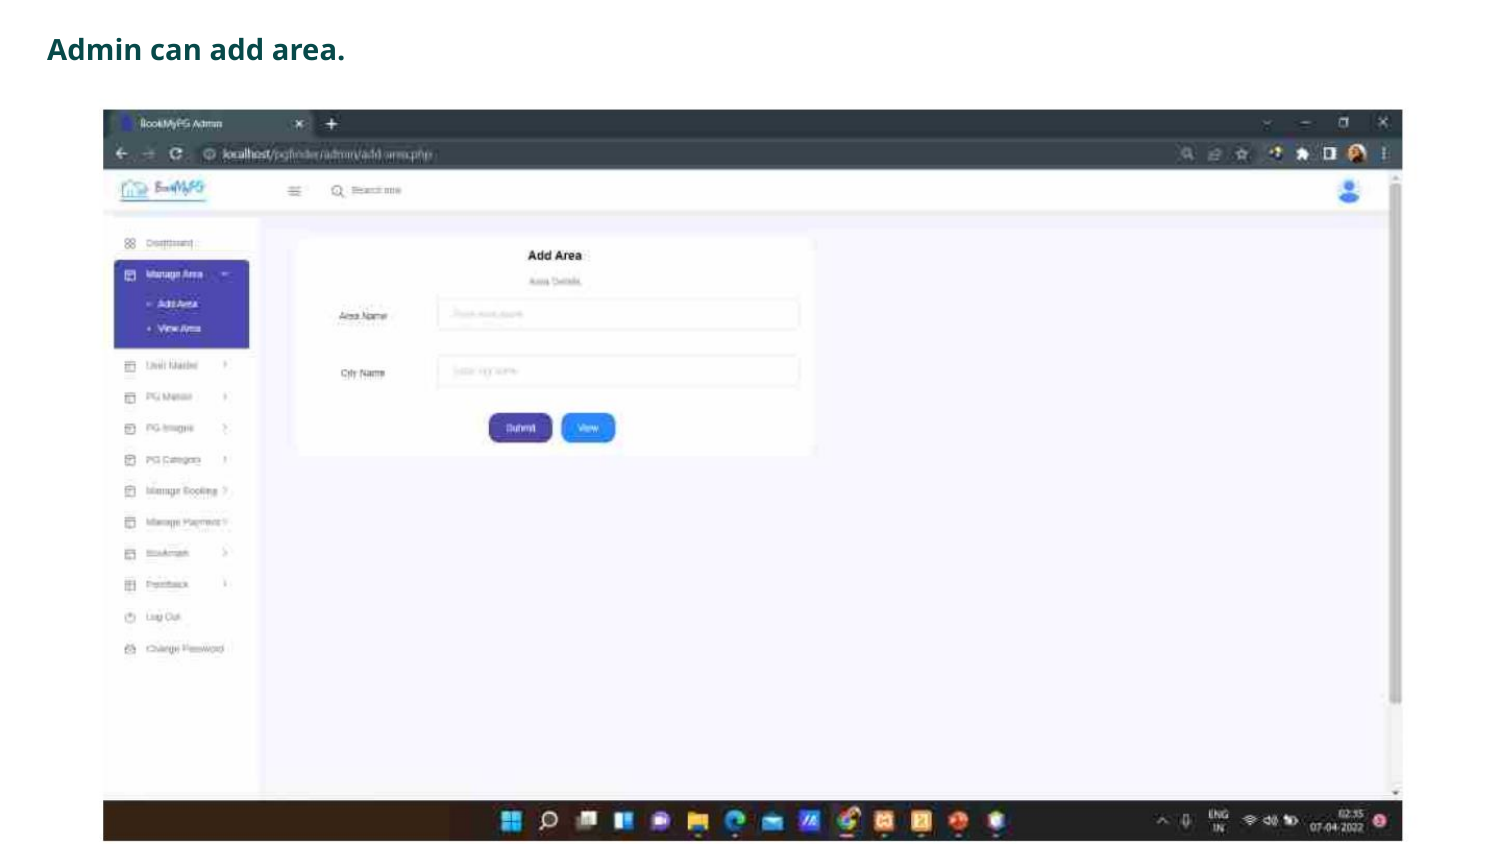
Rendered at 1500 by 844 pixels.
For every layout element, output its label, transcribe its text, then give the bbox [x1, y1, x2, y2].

text_box [0, 0, 1500, 844]
text_box Admin can add area. [47, 37, 351, 67]
